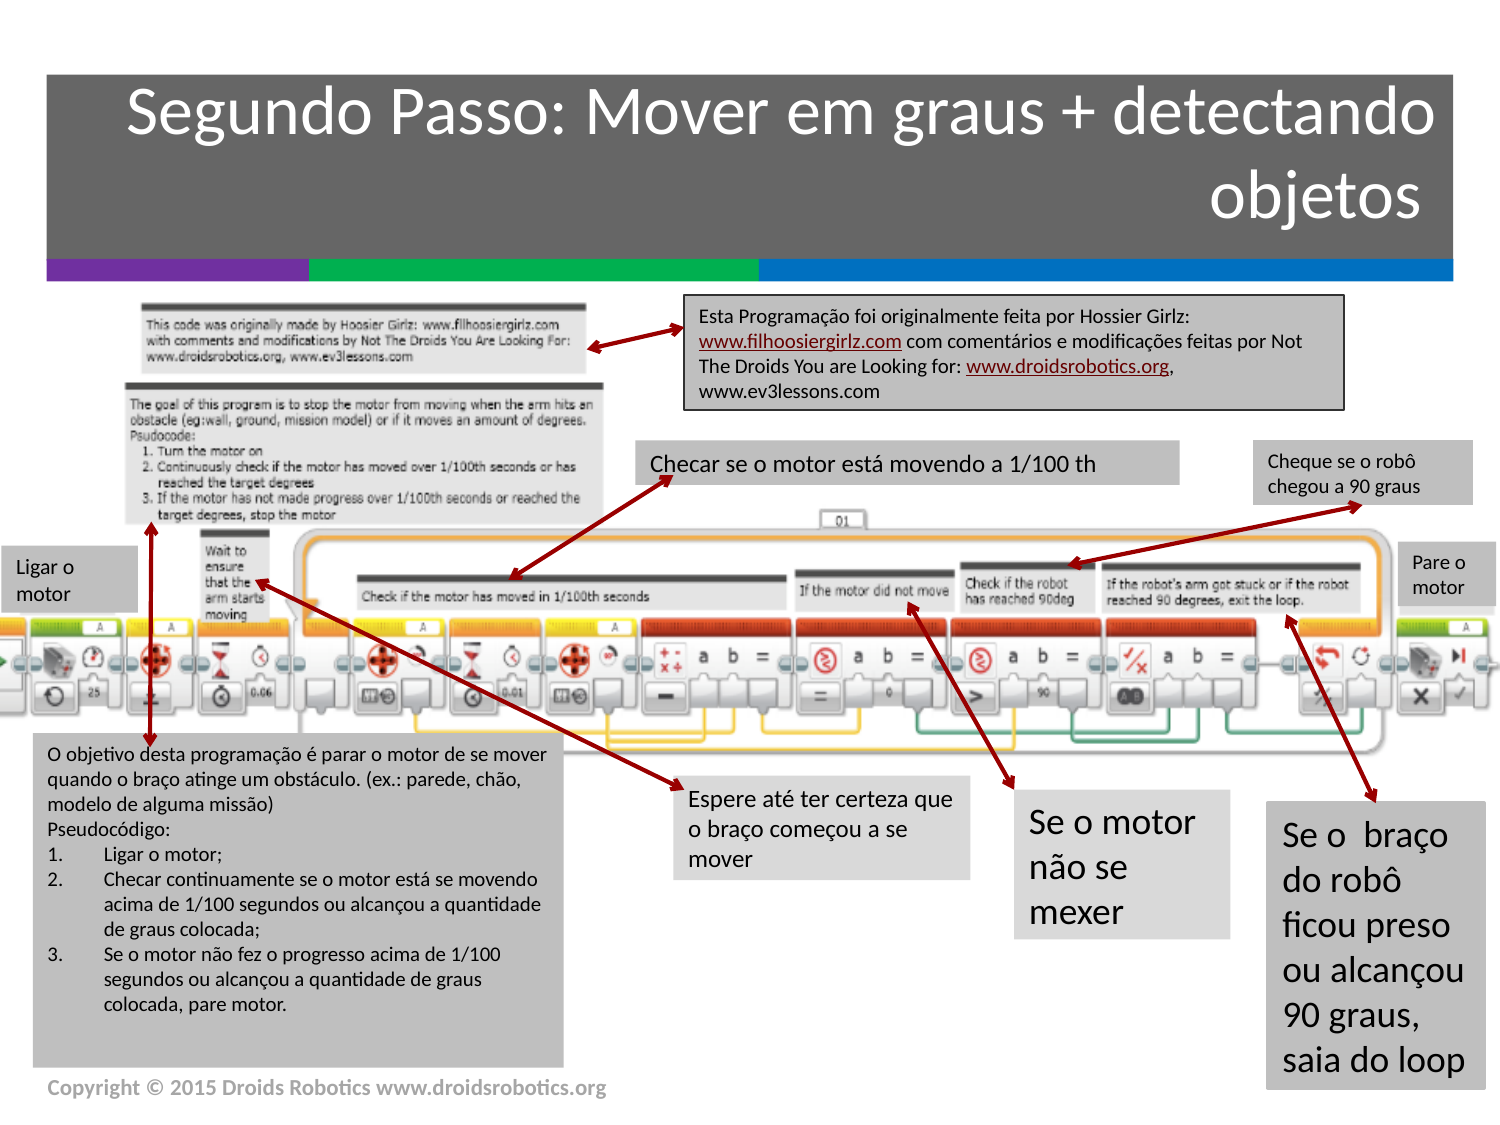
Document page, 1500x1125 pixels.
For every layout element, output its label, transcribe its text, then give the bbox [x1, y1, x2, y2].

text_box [1066, 505, 1364, 566]
picture [0, 294, 1500, 777]
text_box O objetivo desta programação é parar o motor de se mover quando o braço atinge um obstáculo. (ex.: parede, chão, modelo de alguma missão) Pseudocódigo: Ligar o motor; Checar continuamente se o motor está se movendo acima de 1/100 segundos ou alcançou a quantidade de graus colocada; Se o motor não fez o progresso acima de 1/100 segundos ou alcançou a quantidade de graus colocada, pare motor. [32, 791, 564, 1068]
footer Copyright © 2015 Droids Robotics www.droidsrobotics.org [32, 1055, 1038, 1116]
text_box Se o motor não se mexer [1014, 791, 1231, 940]
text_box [586, 326, 685, 350]
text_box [507, 474, 674, 581]
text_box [254, 579, 685, 791]
title Segundo Passo: Mover em graus + detectando objetos [51, 55, 1454, 241]
text_box Espere até ter certeza que o braço começou a se mover [673, 791, 971, 881]
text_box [1285, 613, 1377, 804]
text_box Se o braço do robô ficou preso ou alcançou 90 graus, saia do loop [1266, 801, 1486, 1090]
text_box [907, 600, 1015, 791]
